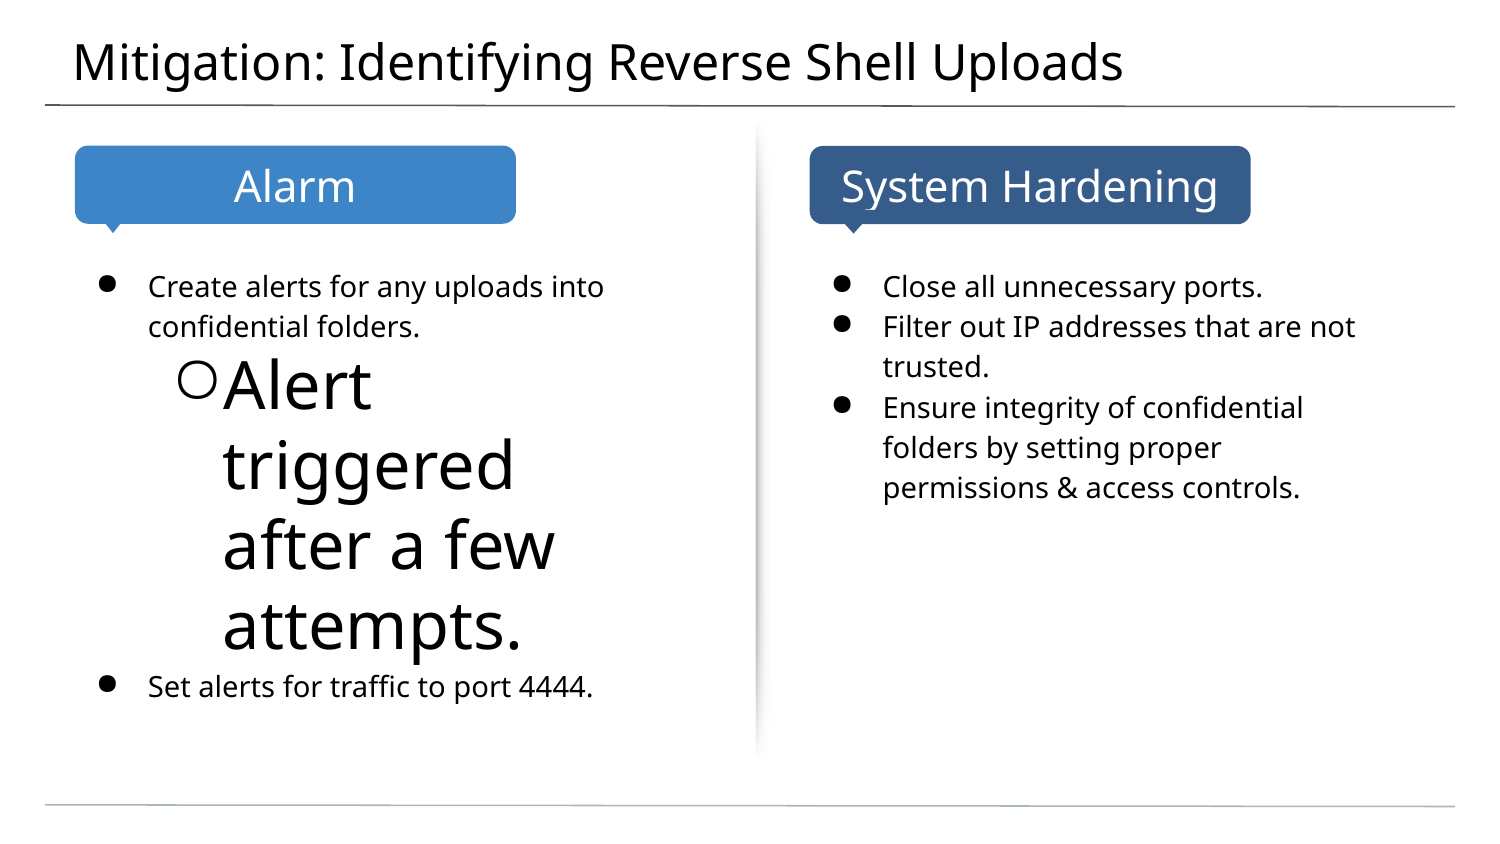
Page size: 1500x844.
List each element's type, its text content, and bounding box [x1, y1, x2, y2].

picture [703, 107, 839, 782]
subtitle Create alerts for any uploads into confidential folders. Alert triggered after a few attempts. Set alerts for traffic to port 4444. [0, 262, 704, 805]
subtitle Close all unnecessary ports. Filter out IP addresses that are not trusted. Ensure integrity of confidential folders by setting proper permissions & access controls. [732, 263, 1438, 805]
title Mitigation: Identifying Reverse Shell Uploads [0, 0, 1500, 88]
